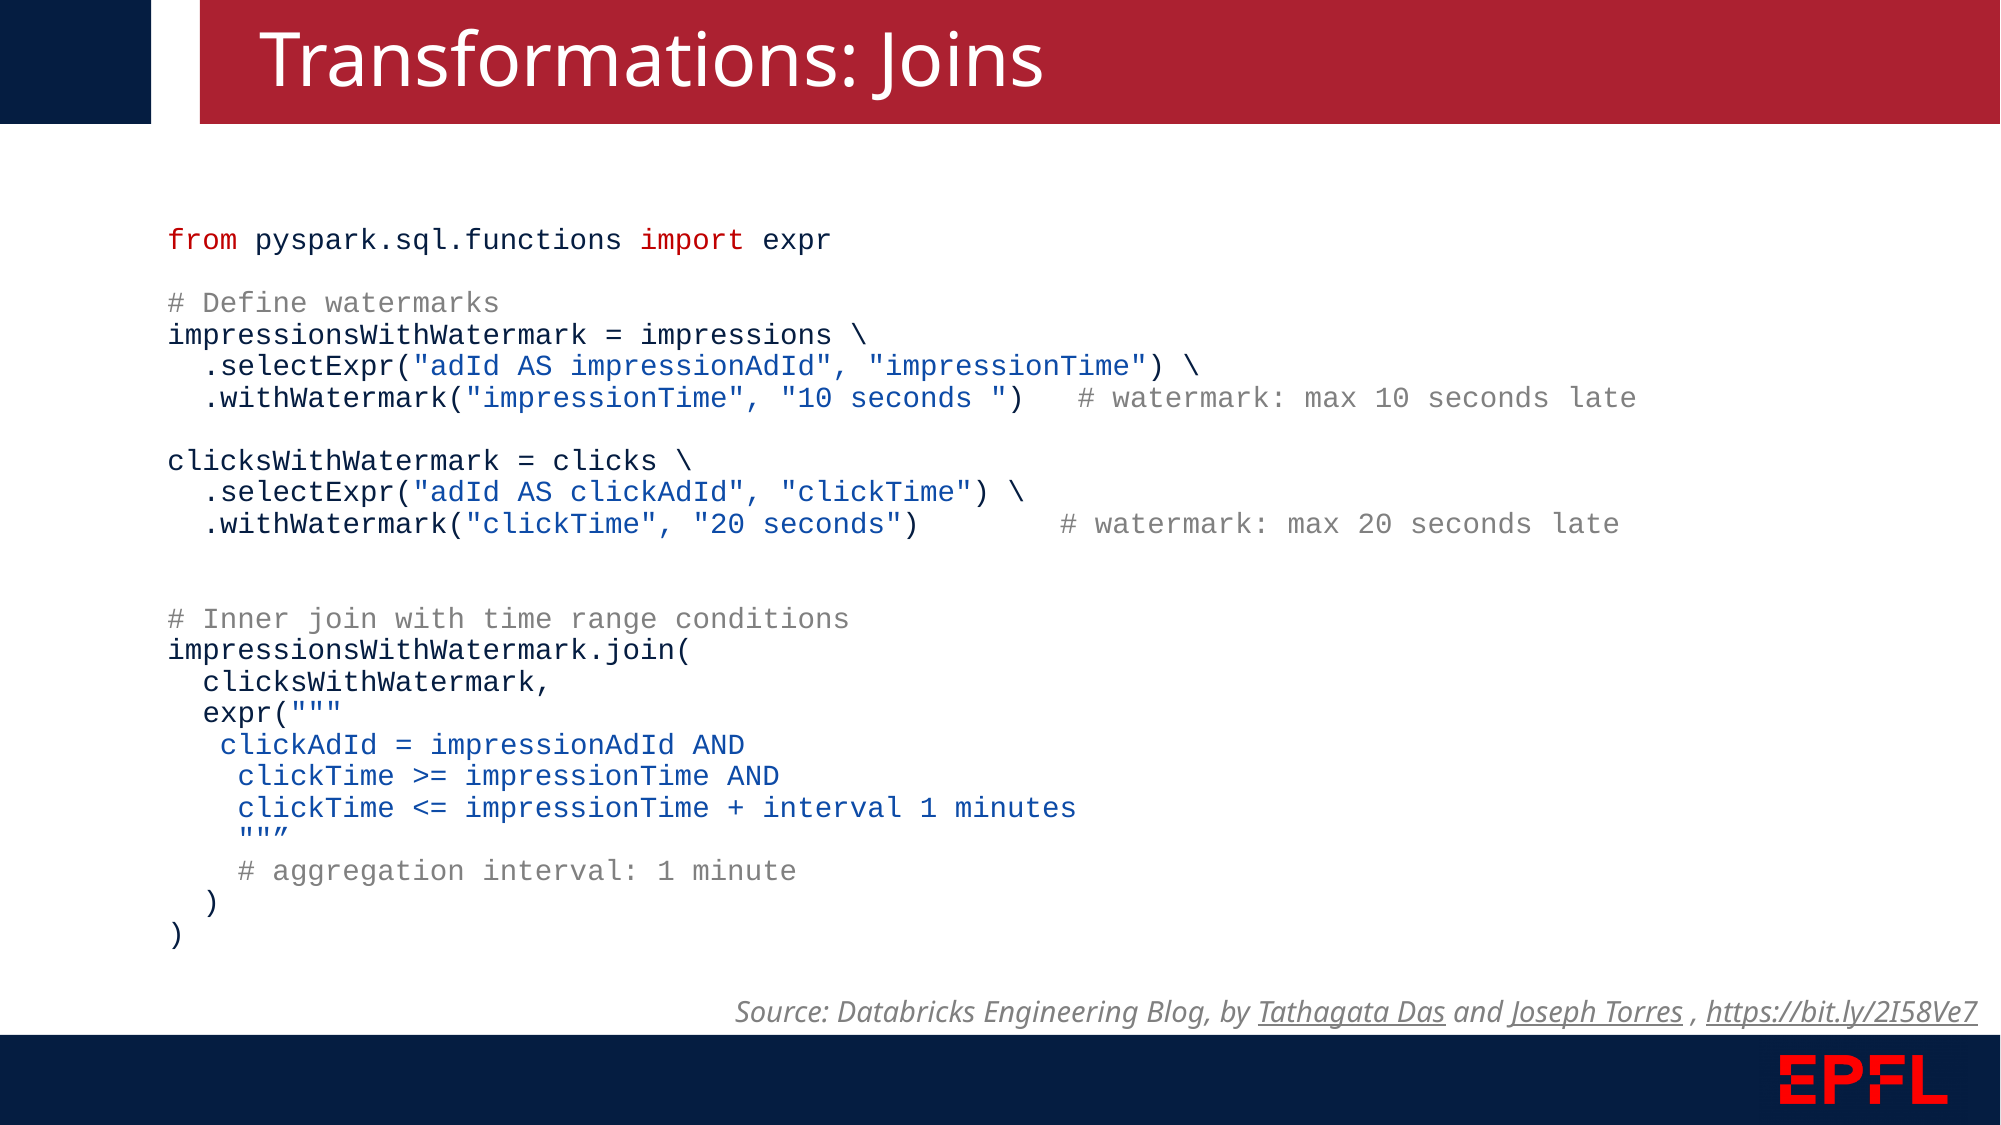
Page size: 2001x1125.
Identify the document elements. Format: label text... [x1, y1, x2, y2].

picture [1759, 1040, 1968, 1125]
list from pyspark.sql.functions import expr # Define watermarks impressionsWithWatermark = impressions \ .selectExpr("adId AS impressionAdId", "impressionTime") \ .withWatermark("impressionTime", "10 seconds ") # watermark: max 10 seconds late clicksWithWatermark = clicks \ .selectExpr("adId AS clickAdId", "clickTime") \ .withWatermark("clickTime", "20 seconds") # watermark: max 20 seconds late # Inner join with time range conditions impressionsWithWatermark.join( clicksWithWatermark, expr(""" clickAdId = impressionAdId AND clickTime >= impressionTime AND clickTime <= impressionTime + interval 1 minutes ""” # aggregation interval: 1 minute ) ) [137, 209, 1863, 1014]
text_box Source: Databricks Engineering Blog, by Tathagata Das and Joseph Torres , https://bit.ly/2I58Ve7 [454, 985, 2000, 1040]
title Transformations: Joins [200, 0, 2000, 124]
